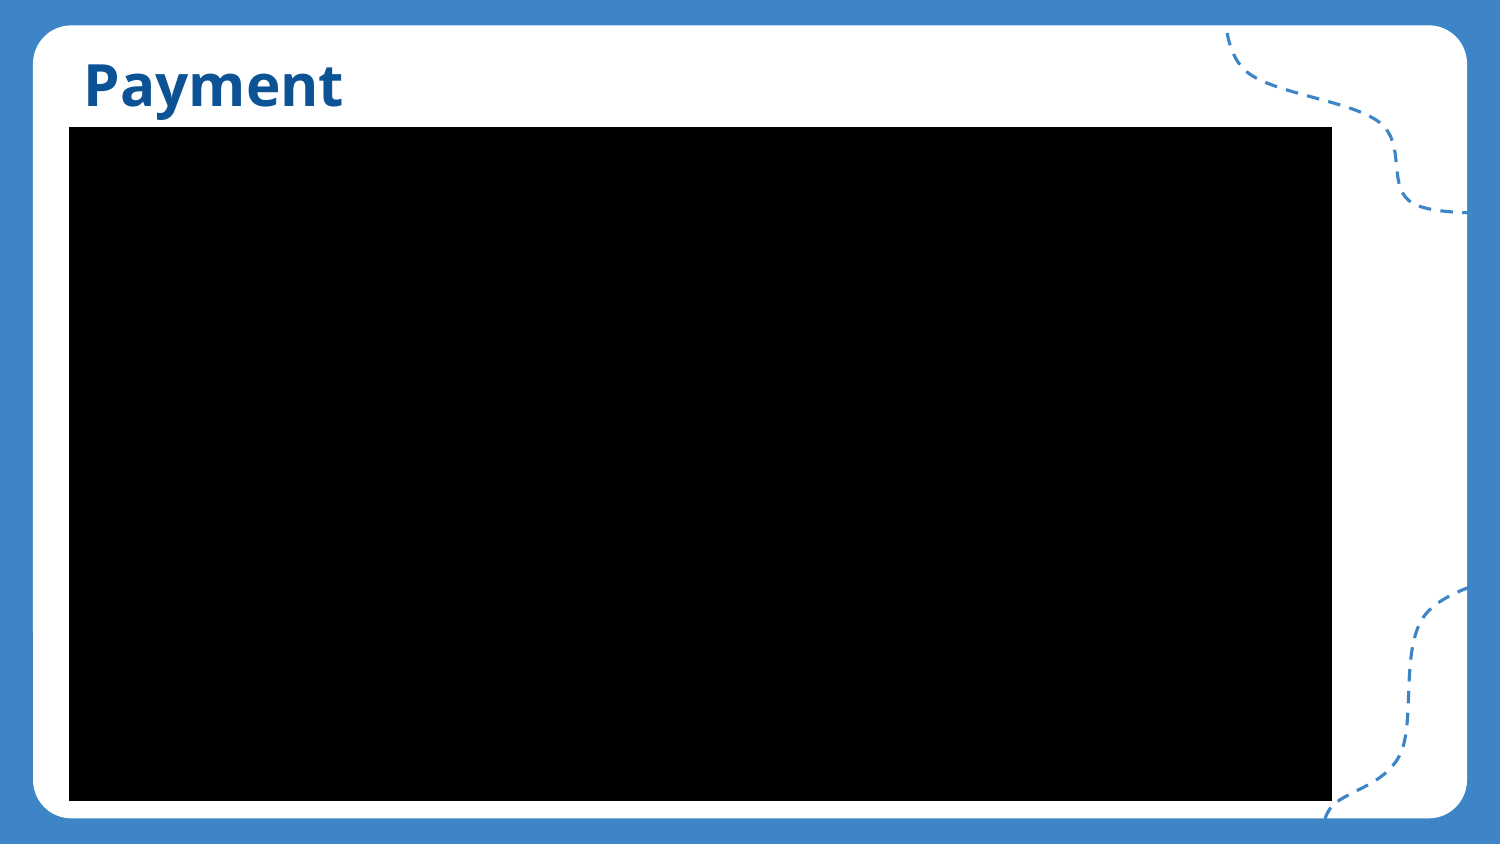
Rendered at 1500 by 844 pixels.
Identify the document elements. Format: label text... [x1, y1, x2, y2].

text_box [68, 126, 1333, 802]
text_box Payment [69, 41, 463, 125]
